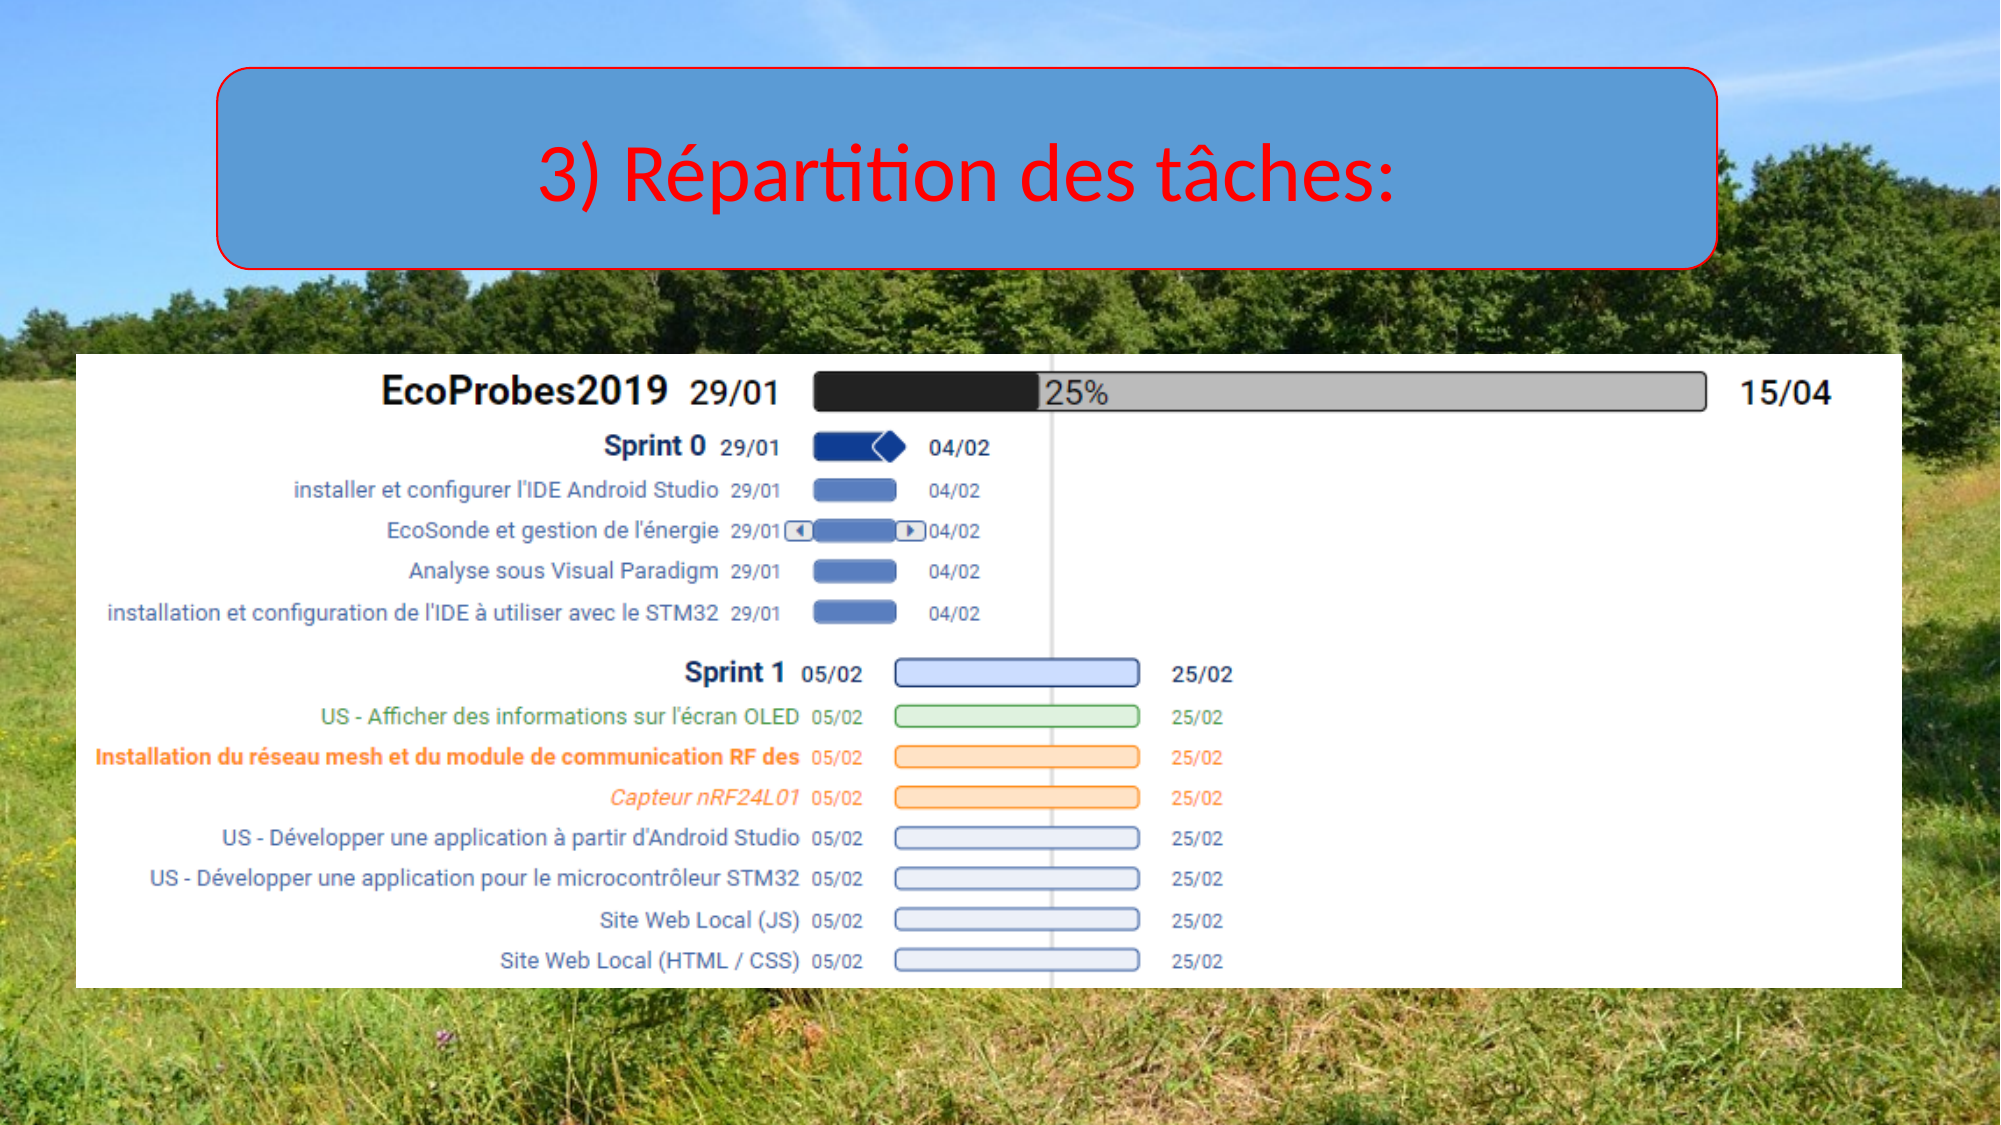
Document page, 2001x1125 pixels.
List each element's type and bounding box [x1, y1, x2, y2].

list [0, 0, 2000, 1125]
picture [76, 354, 1903, 988]
